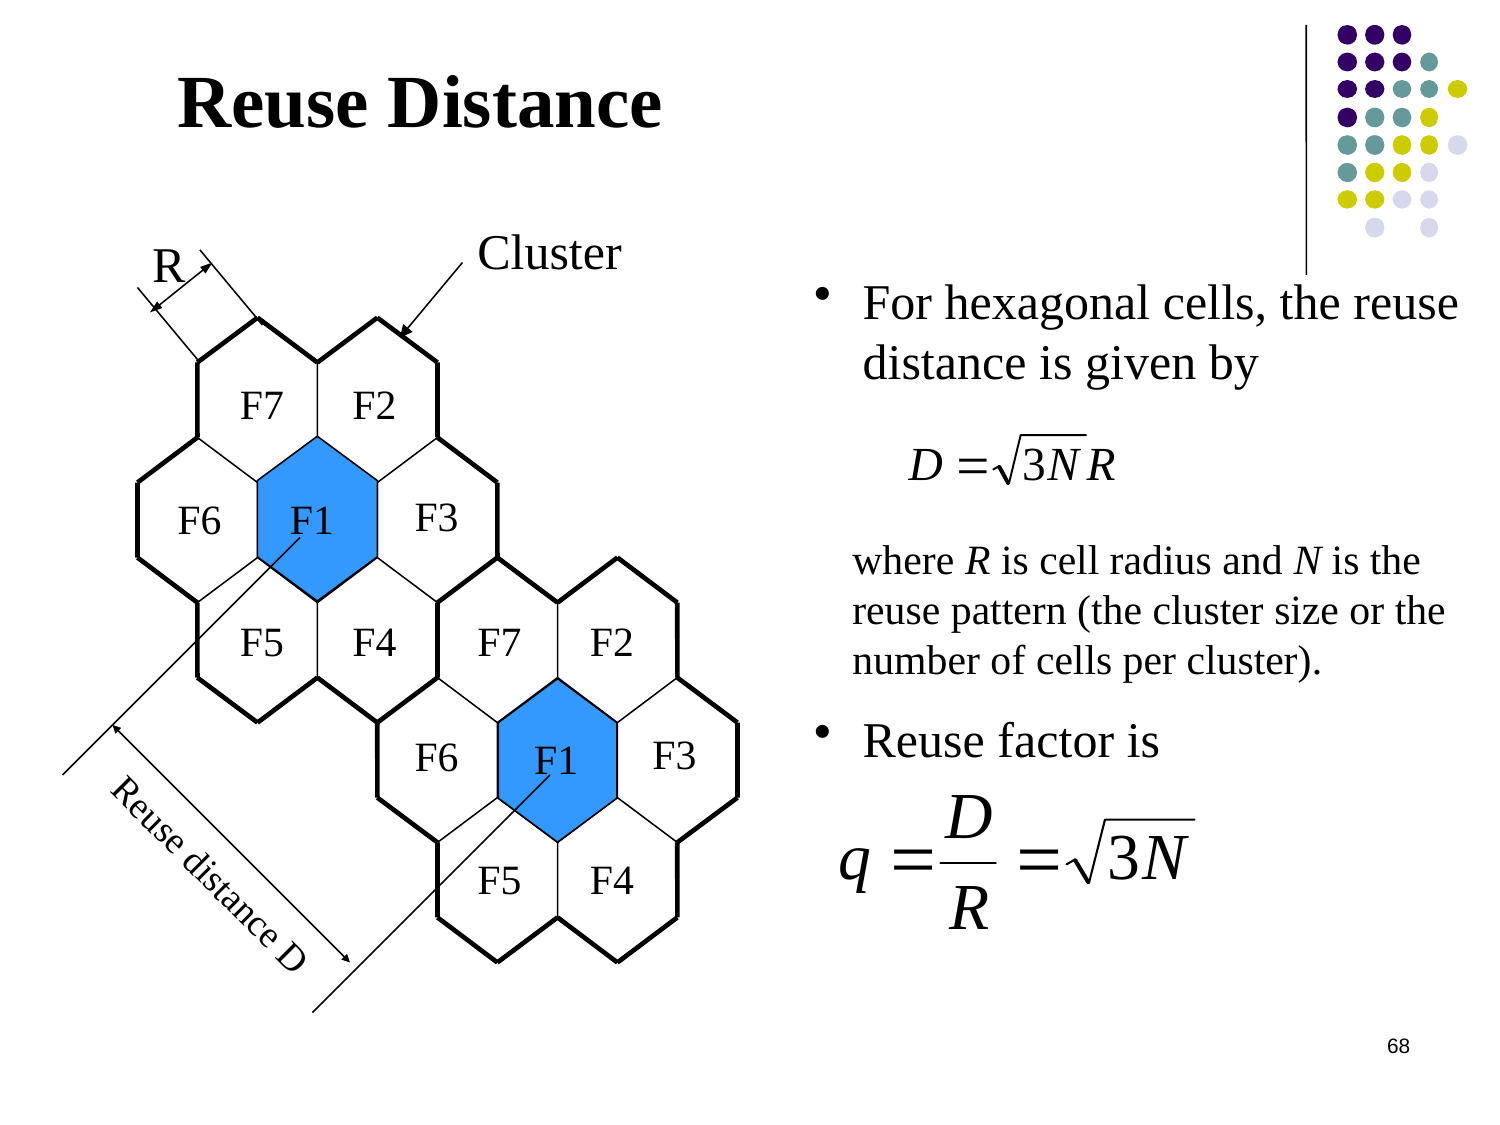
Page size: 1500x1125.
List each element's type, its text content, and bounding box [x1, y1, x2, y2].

text_box F4 [574, 845, 663, 910]
text_box F3 [637, 720, 725, 785]
text_box where R is cell radius and N is the reuse pattern (the cluster size or the number of cells per cluster). [837, 525, 1475, 690]
text_box [112, 724, 350, 963]
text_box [831, 776, 1206, 941]
text_box [498, 678, 617, 843]
text_box F2 [574, 607, 663, 673]
text_box F4 [337, 607, 425, 673]
text_box Reuse factor is [799, 699, 1475, 775]
text_box [150, 300, 166, 313]
text_box F7 [462, 607, 550, 673]
text_box Cluster [462, 212, 675, 288]
slide_number 68 [1074, 1024, 1426, 1101]
text_box F7 [224, 370, 313, 435]
text_box Reuse distance D [88, 749, 352, 1013]
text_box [899, 424, 1126, 497]
text_box F2 [337, 370, 425, 435]
text_box F6 [399, 722, 488, 788]
text_box [257, 436, 378, 602]
text_box R [124, 224, 213, 300]
text_box F1 [274, 485, 363, 550]
text_box F5 [224, 607, 313, 673]
text_box F3 [399, 482, 488, 548]
text_box For hexagonal cells, the reuse distance is given by [799, 262, 1475, 398]
text_box F1 [512, 725, 600, 790]
title Reuse Distance [162, 24, 1438, 150]
text_box F5 [462, 845, 550, 910]
text_box F6 [162, 485, 250, 550]
text_box [399, 262, 462, 338]
